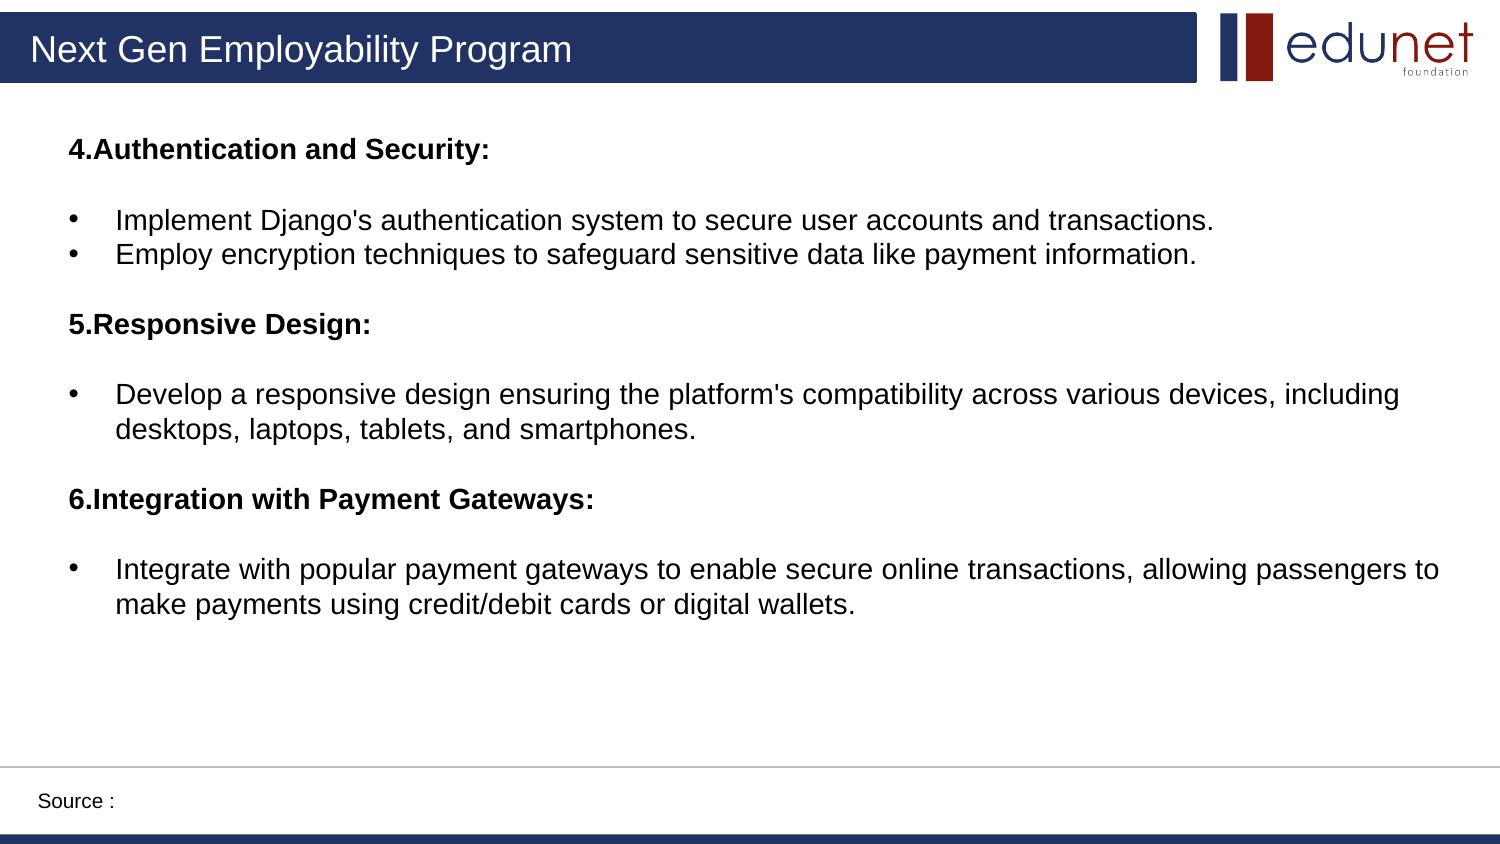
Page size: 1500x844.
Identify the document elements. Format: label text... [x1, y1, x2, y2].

text_box 4.Authentication and Security: Implement Django's authentication system to secure user accounts and transactions. Employ encryption techniques to safeguard sensitive data like payment information. 5.Responsive Design: Develop a responsive design ensuring the platform's compatibility across various devices, including desktops, laptops, tablets, and smartphones. 6.Integration with Payment Gateways: Integrate with popular payment gateways to enable secure online transactions, allowing passengers to make payments using credit/debit cards or digital wallets. [53, 123, 1461, 663]
text_box Source : [22, 776, 139, 826]
picture [1279, 14, 1482, 83]
